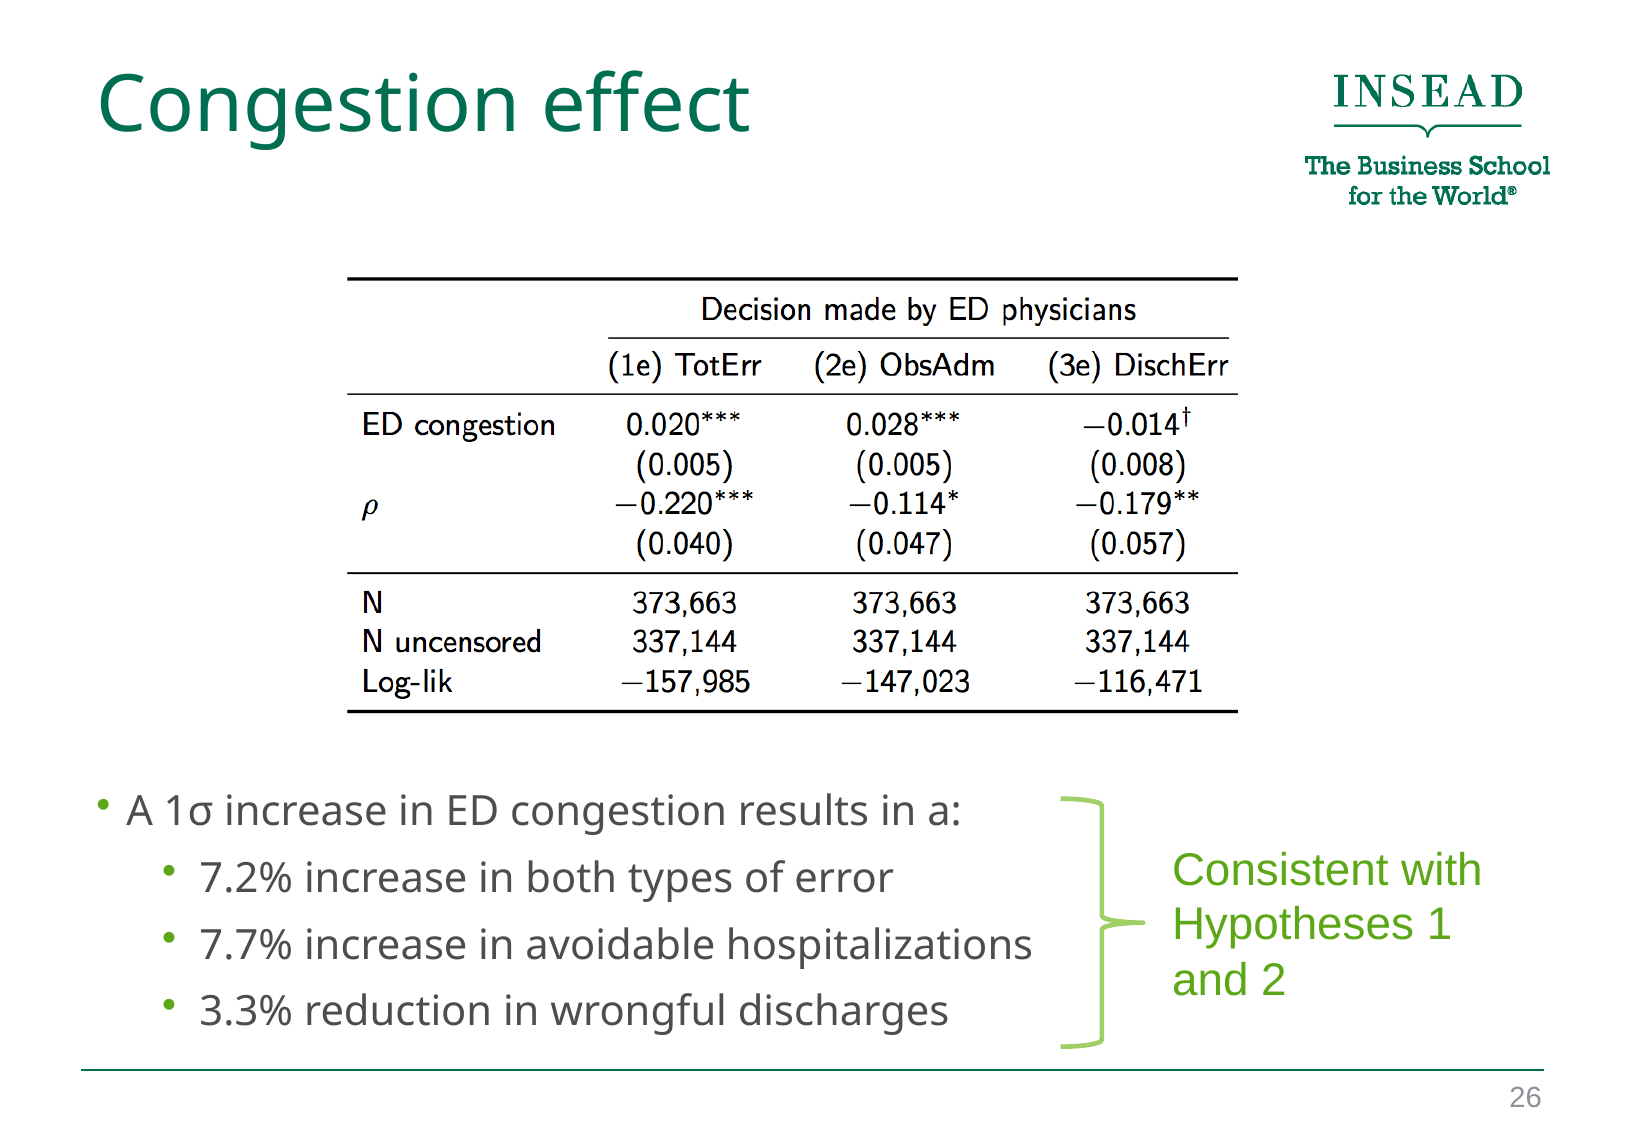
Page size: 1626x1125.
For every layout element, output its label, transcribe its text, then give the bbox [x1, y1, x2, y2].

text_box Consistent with Hypotheses 1 and 2 [1157, 831, 1530, 1012]
picture [339, 266, 1238, 719]
title Congestion effect [81, 45, 1274, 233]
slide_number 26 [1485, 1080, 1557, 1114]
text_box [1060, 798, 1144, 1047]
list A 1σ increase in ED congestion results in a: 7.2% increase in both types of error 7.7% increase in avoidable hospitalizations 3.3% reduction in wrongful discharges [81, 776, 1544, 1035]
picture [1296, 64, 1557, 225]
